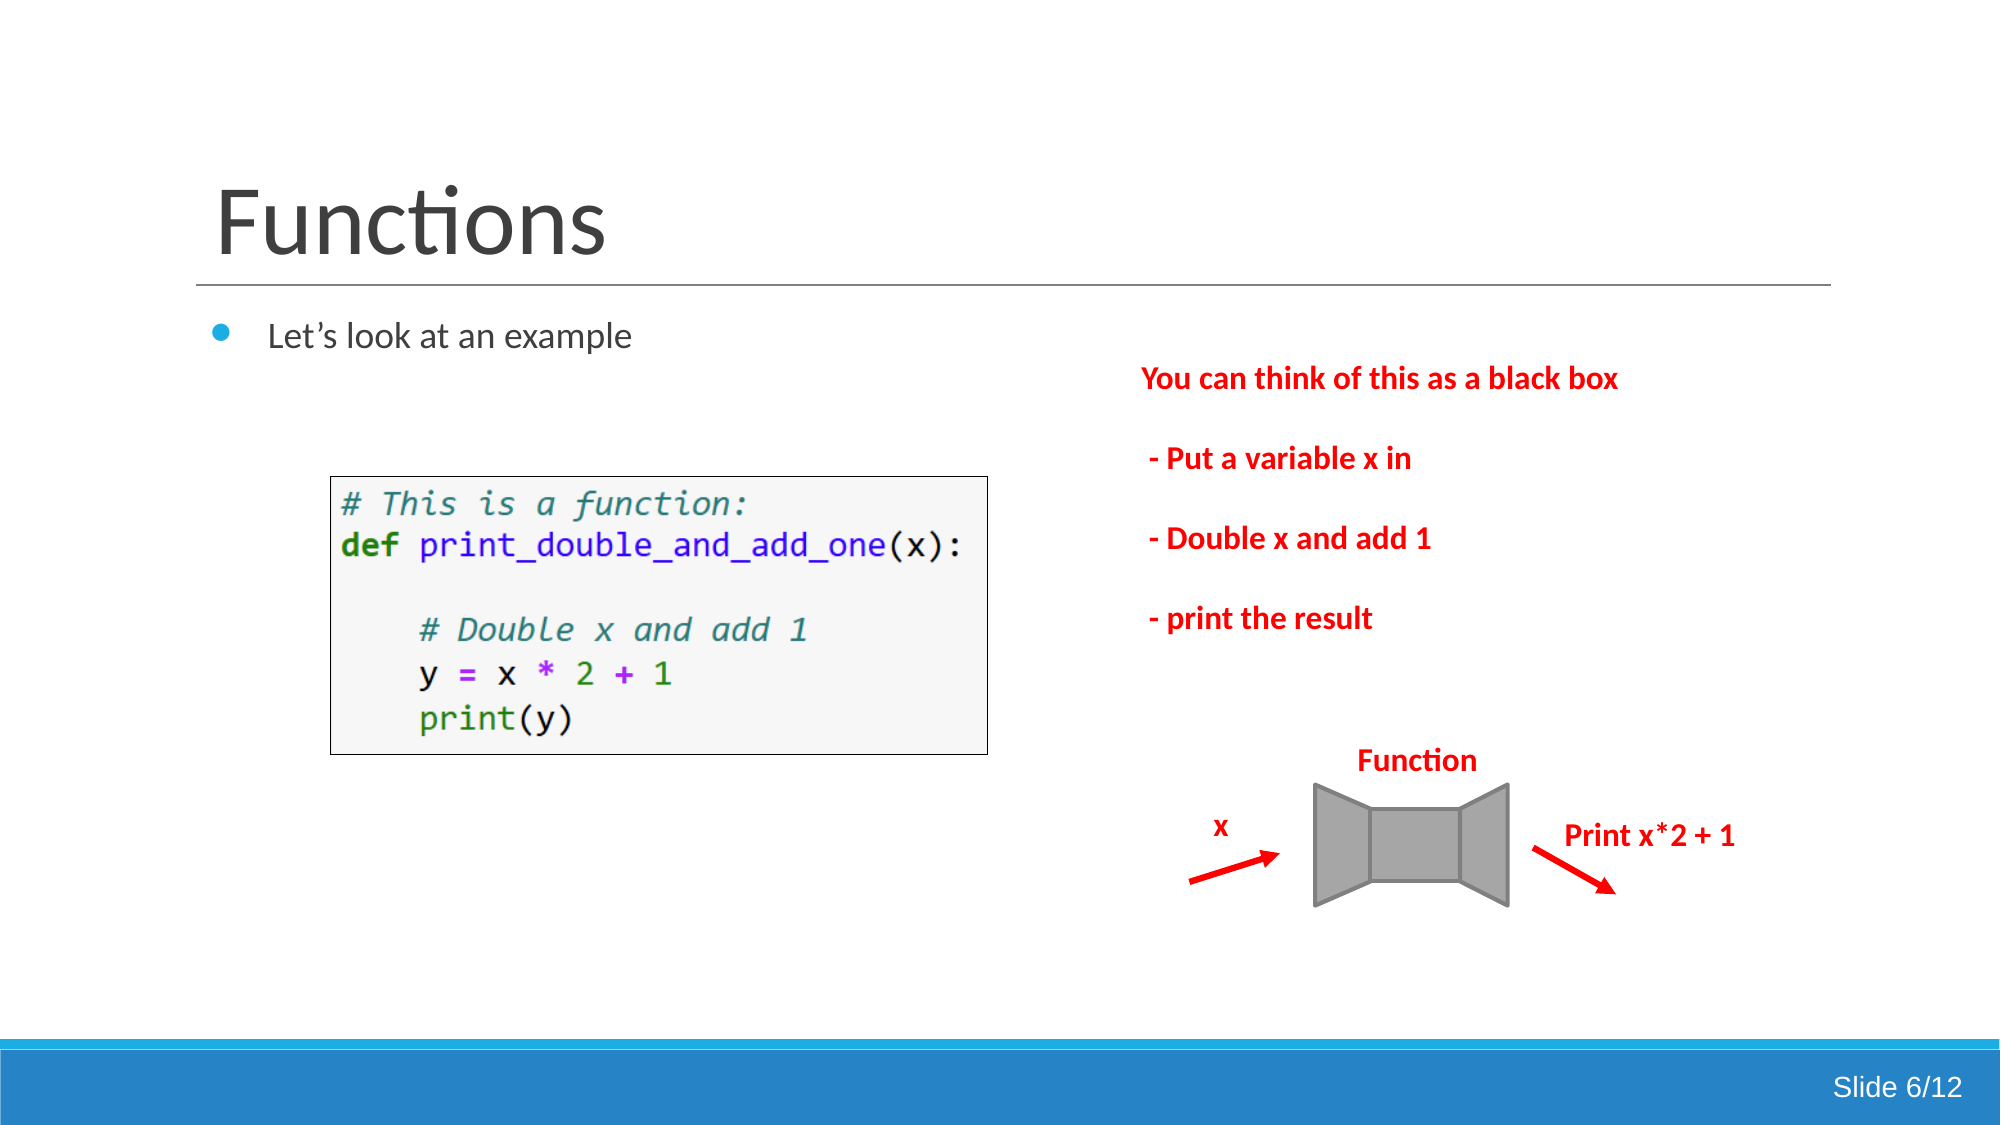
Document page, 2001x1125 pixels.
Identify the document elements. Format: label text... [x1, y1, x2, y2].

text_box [1189, 852, 1281, 883]
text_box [1314, 784, 1508, 906]
text_box You can think of this as a black box - Put a variable x in - Double x and add 1 - print the result [1126, 341, 1824, 731]
title Functions [200, 44, 1850, 283]
text_box x [1198, 788, 1265, 851]
text_box Let’s look at an example [192, 308, 1127, 870]
text_box Print x*2 + 1 [1549, 798, 1772, 869]
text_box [1532, 847, 1617, 895]
text_box Slide 6/12 [1817, 1053, 2000, 1125]
picture [329, 475, 988, 755]
text_box Function [1342, 723, 1565, 794]
